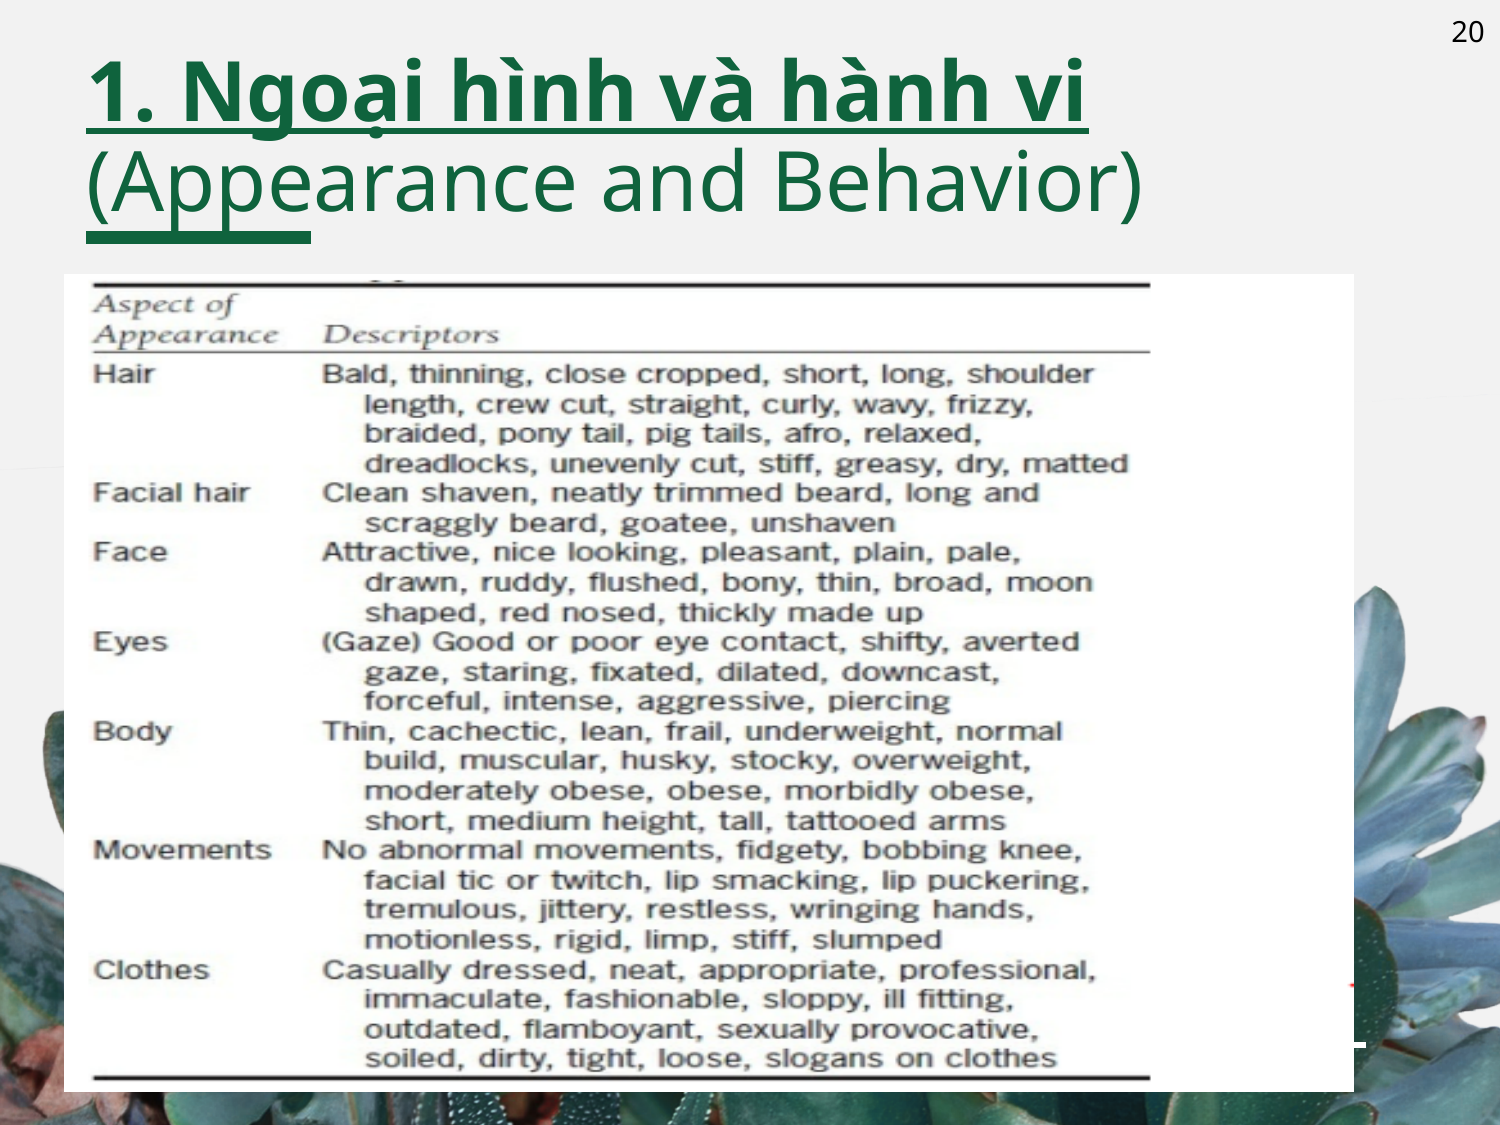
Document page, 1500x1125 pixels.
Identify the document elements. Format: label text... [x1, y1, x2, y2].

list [64, 274, 1354, 1092]
slide_number 20 [1187, 6, 1500, 82]
title 1. Ngoại hình và hành vi (Appearance and Behavior) [86, 46, 1375, 234]
picture [0, 0, 1500, 1125]
